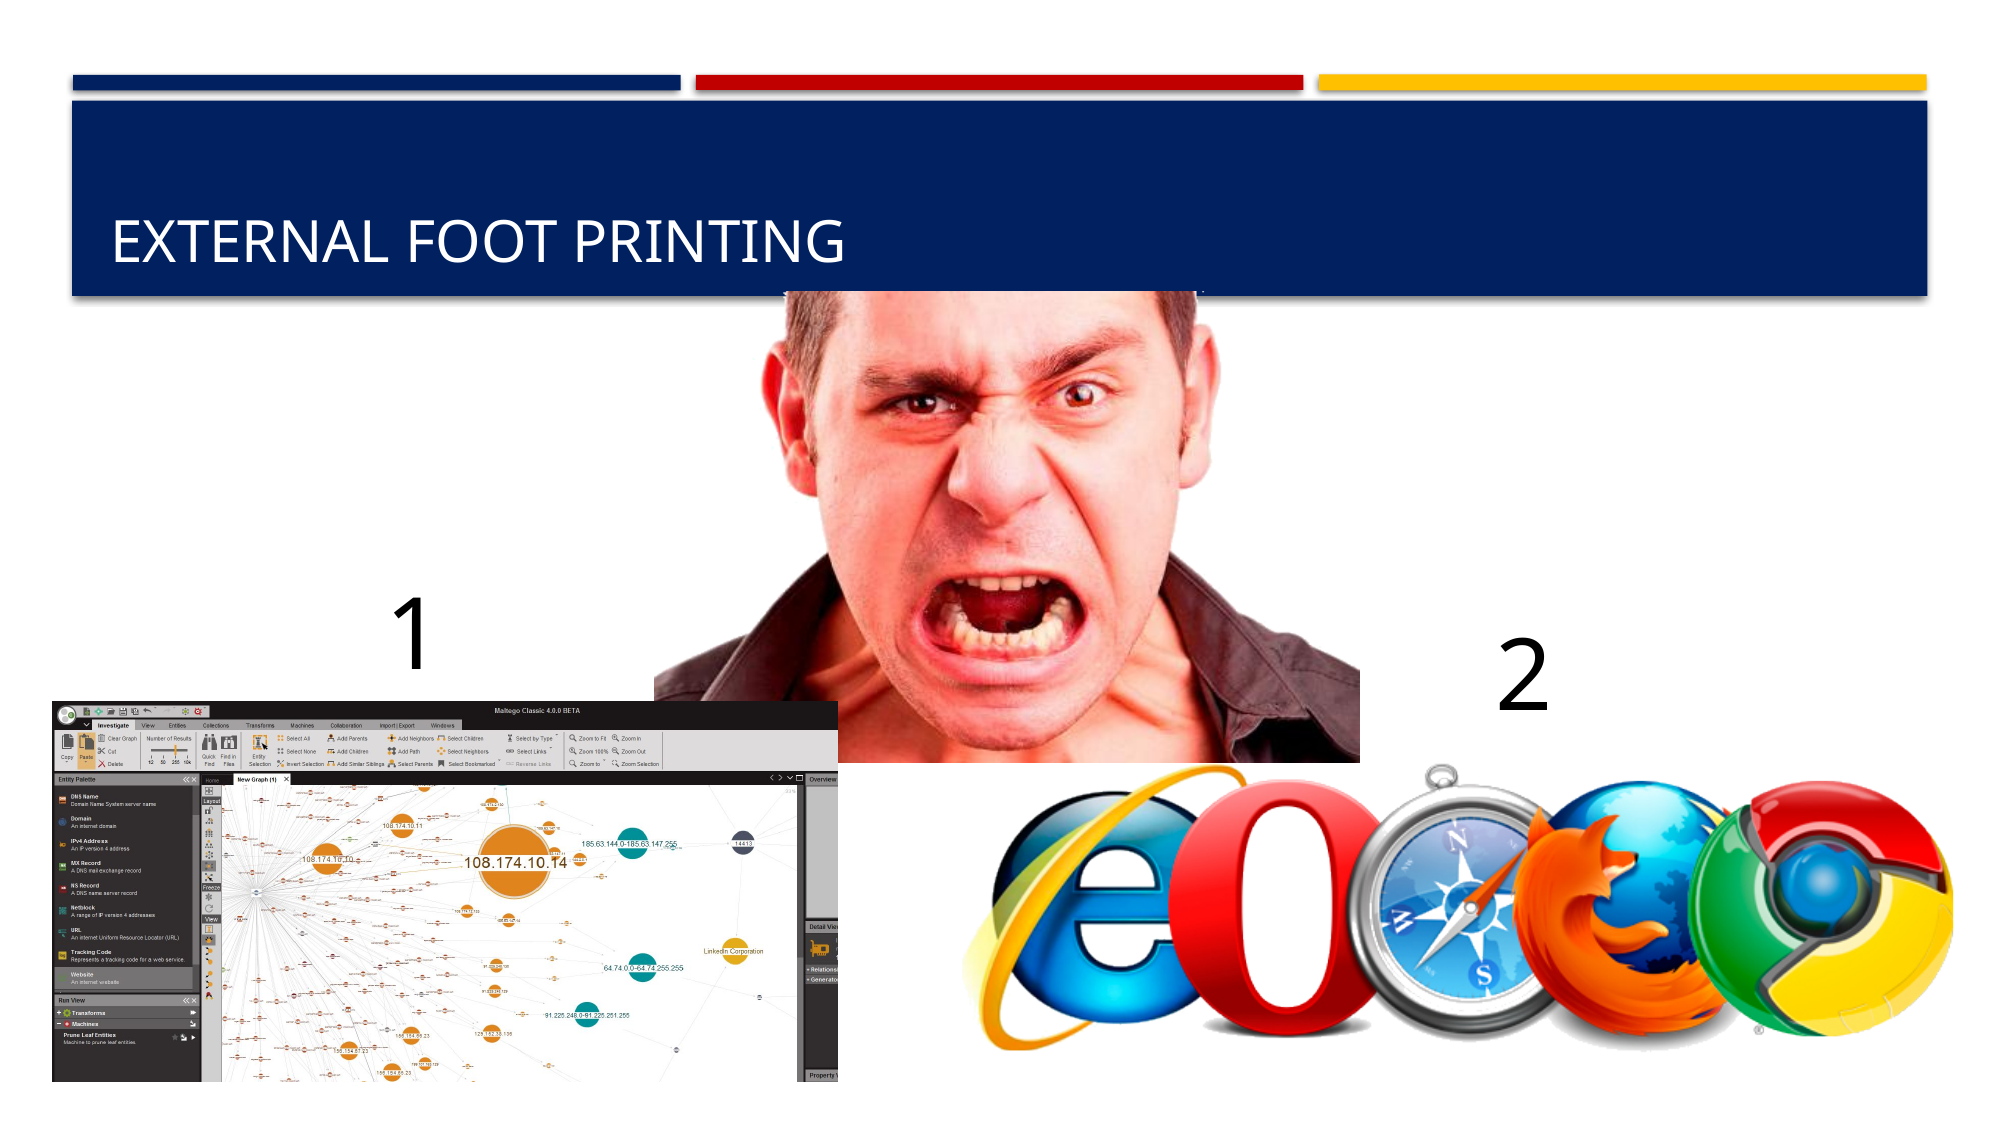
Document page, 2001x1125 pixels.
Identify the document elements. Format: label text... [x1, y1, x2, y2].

title External Foot printing [95, 115, 1905, 282]
picture [51, 700, 839, 1082]
picture [961, 759, 1963, 1084]
text_box 2 [1480, 603, 1629, 738]
text_box 1 [370, 562, 519, 698]
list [653, 291, 1361, 763]
